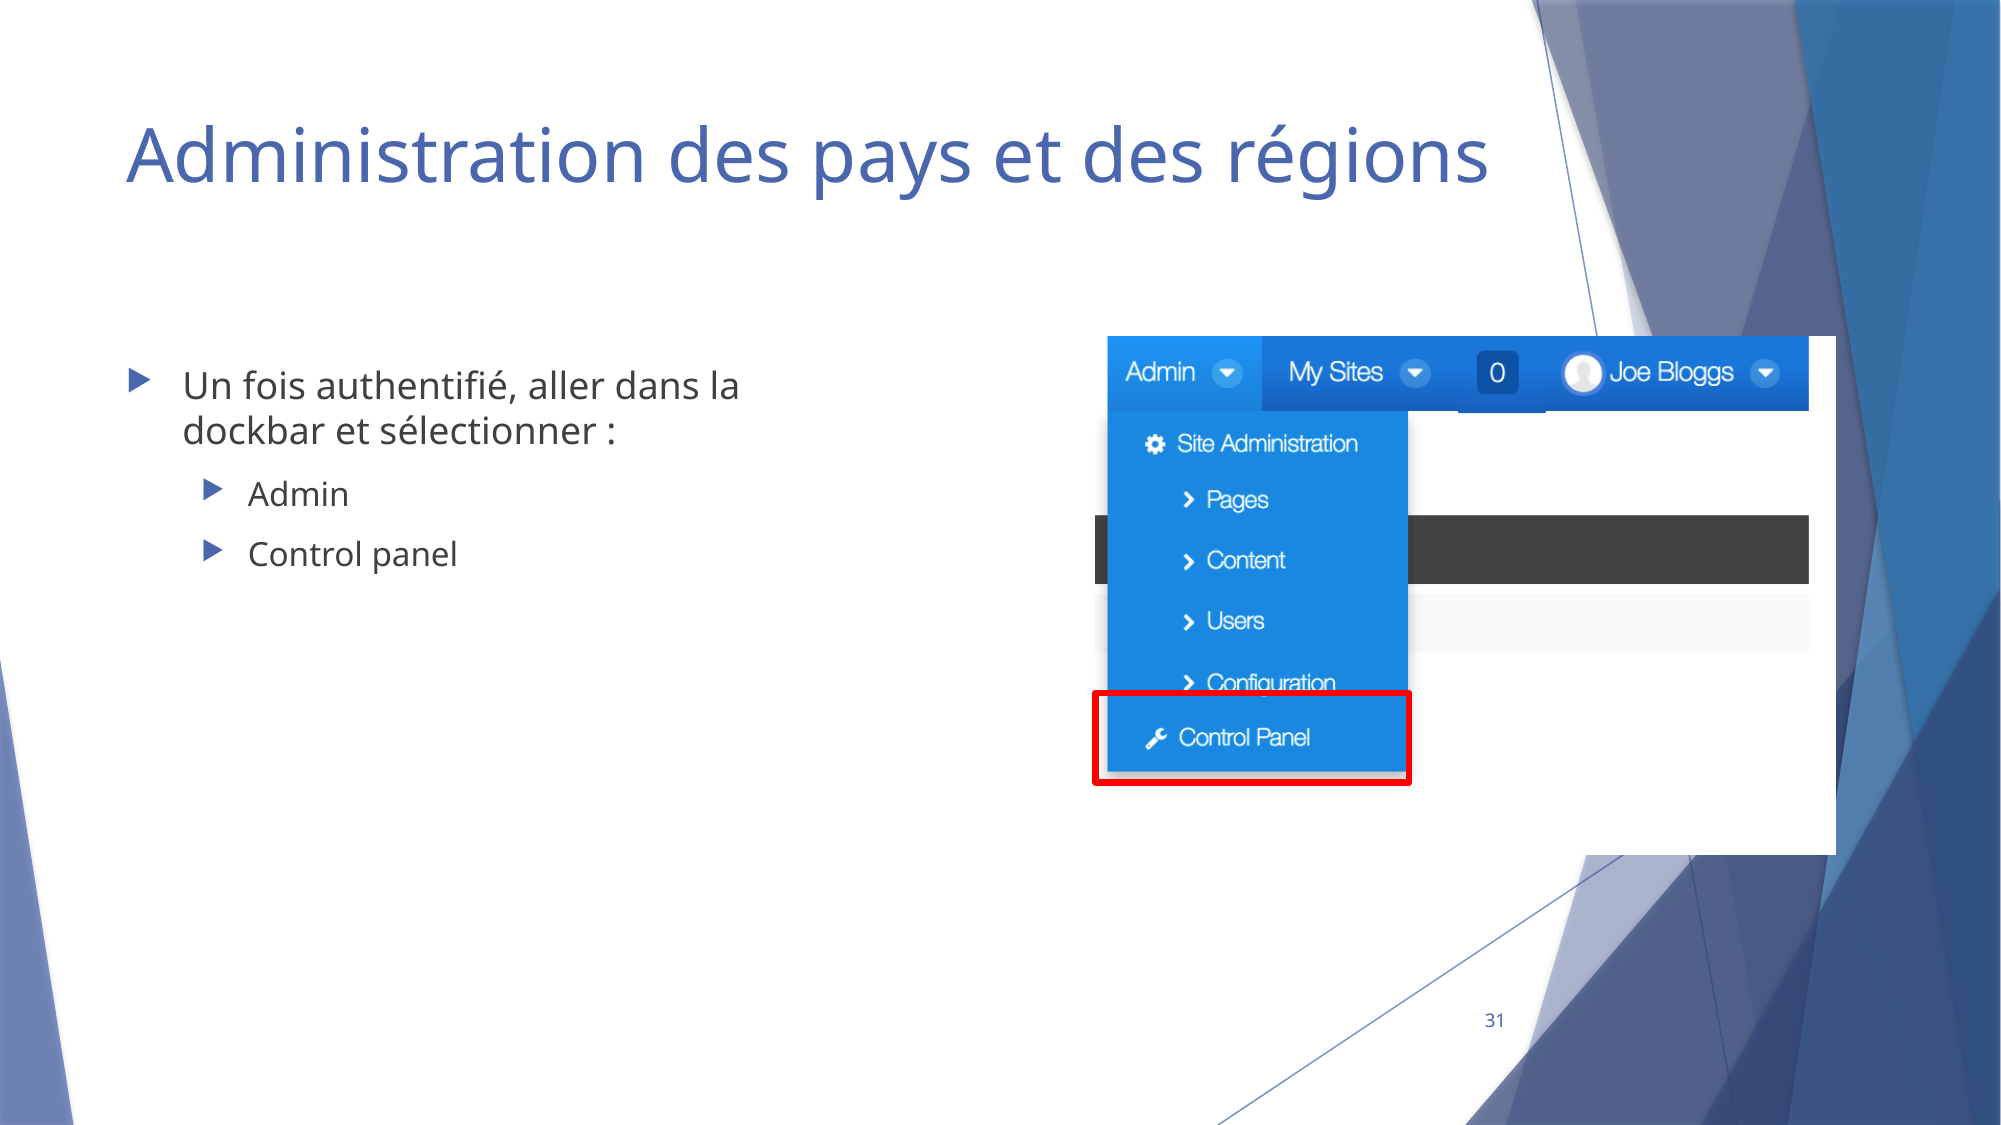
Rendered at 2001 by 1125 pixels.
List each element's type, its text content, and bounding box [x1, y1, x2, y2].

title Administration des pays et des régions [111, 99, 1522, 317]
slide_number 31 [1409, 991, 1522, 1051]
picture [1094, 335, 1836, 856]
list Un fois authentifié, aller dans la dockbar et sélectionner : Admin Control panel [111, 354, 900, 992]
